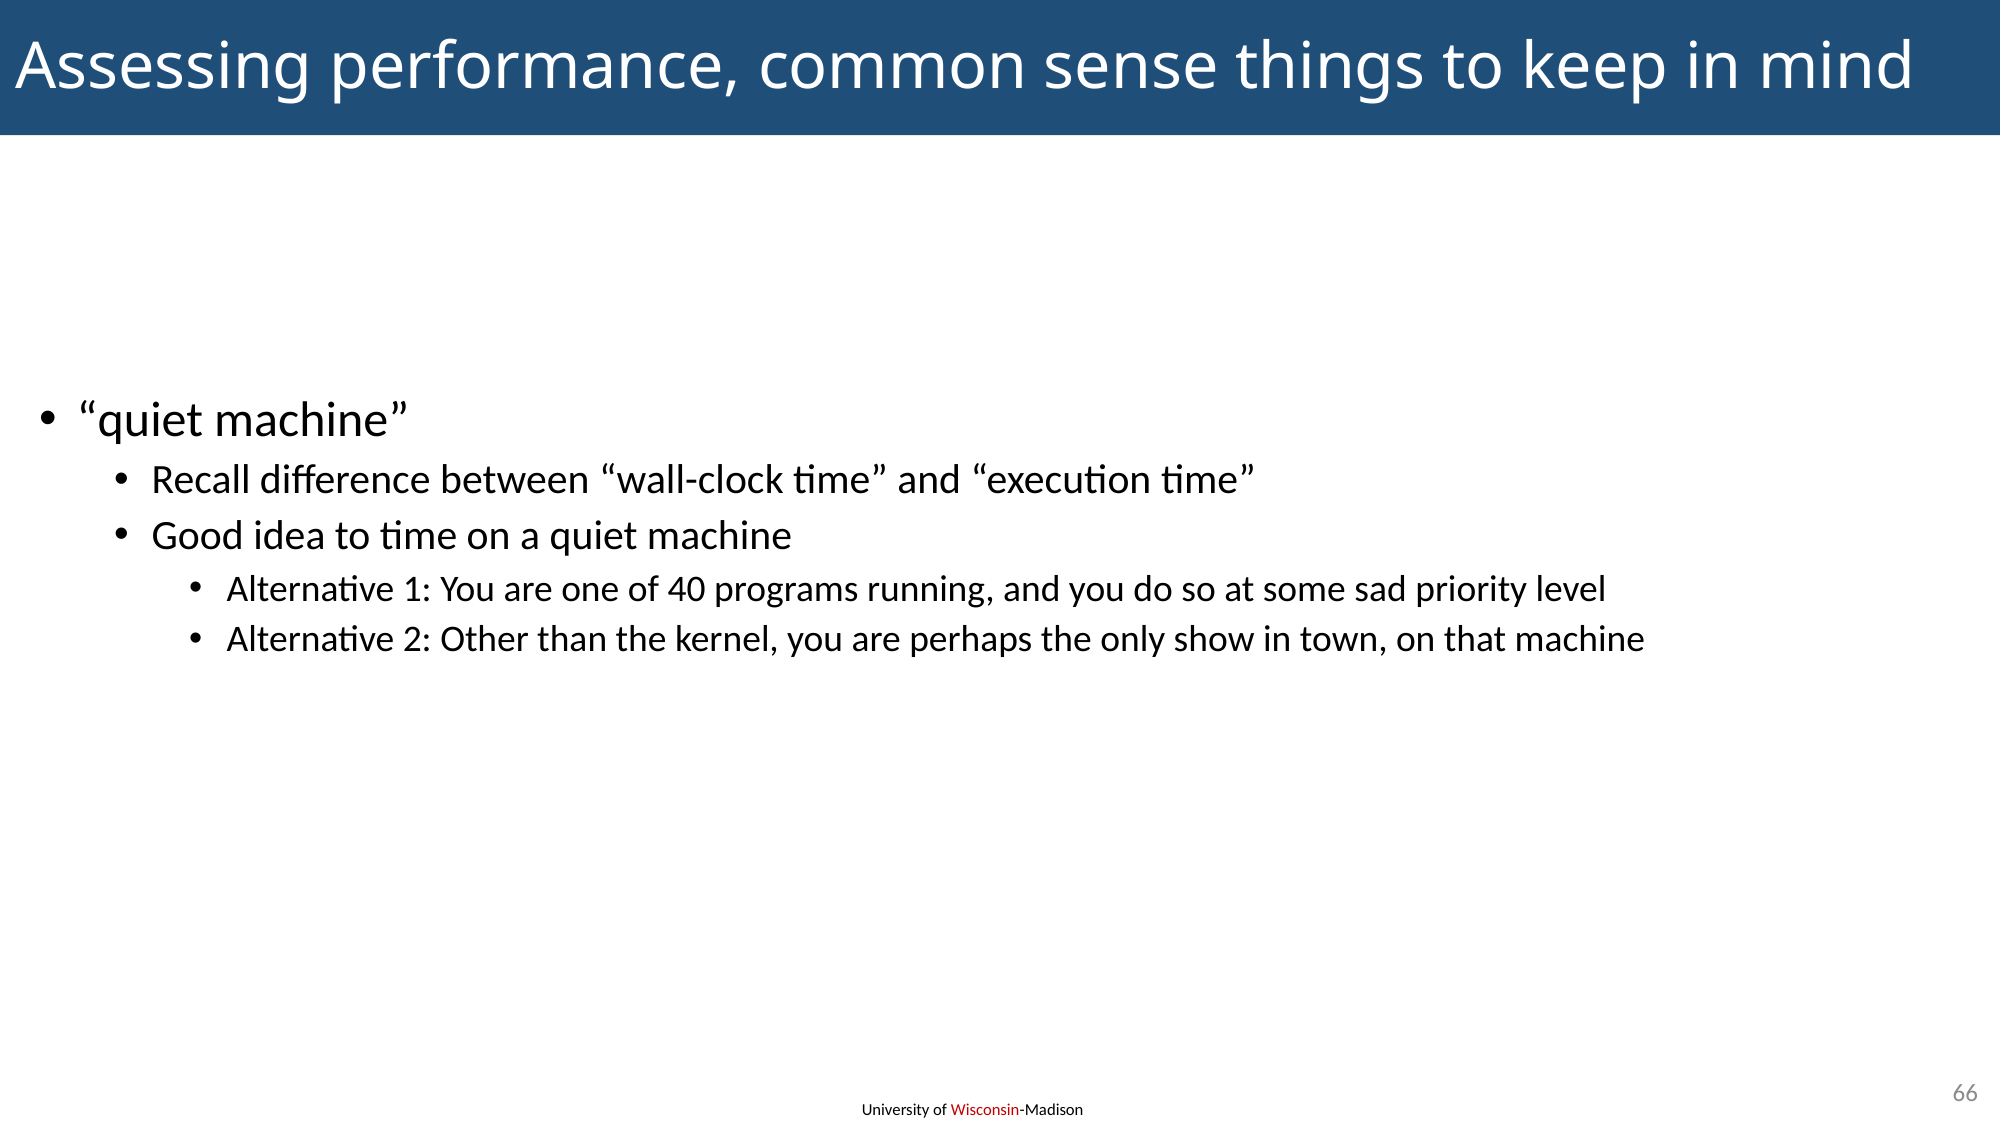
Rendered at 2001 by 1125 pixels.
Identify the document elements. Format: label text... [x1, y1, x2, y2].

list “quiet machine” Recall difference between “wall-clock time” and “execution time” Good idea to time on a quiet machine Alternative 1: You are one of 40 programs running, and you do so at some sad priority level Alternative 2: Other than the kernel, you are perhaps the only show in town, on that machine [24, 245, 1987, 1055]
slide_number 66 [1879, 1069, 1994, 1114]
title Assessing performance, common sense things to keep in mind [0, 0, 2000, 136]
